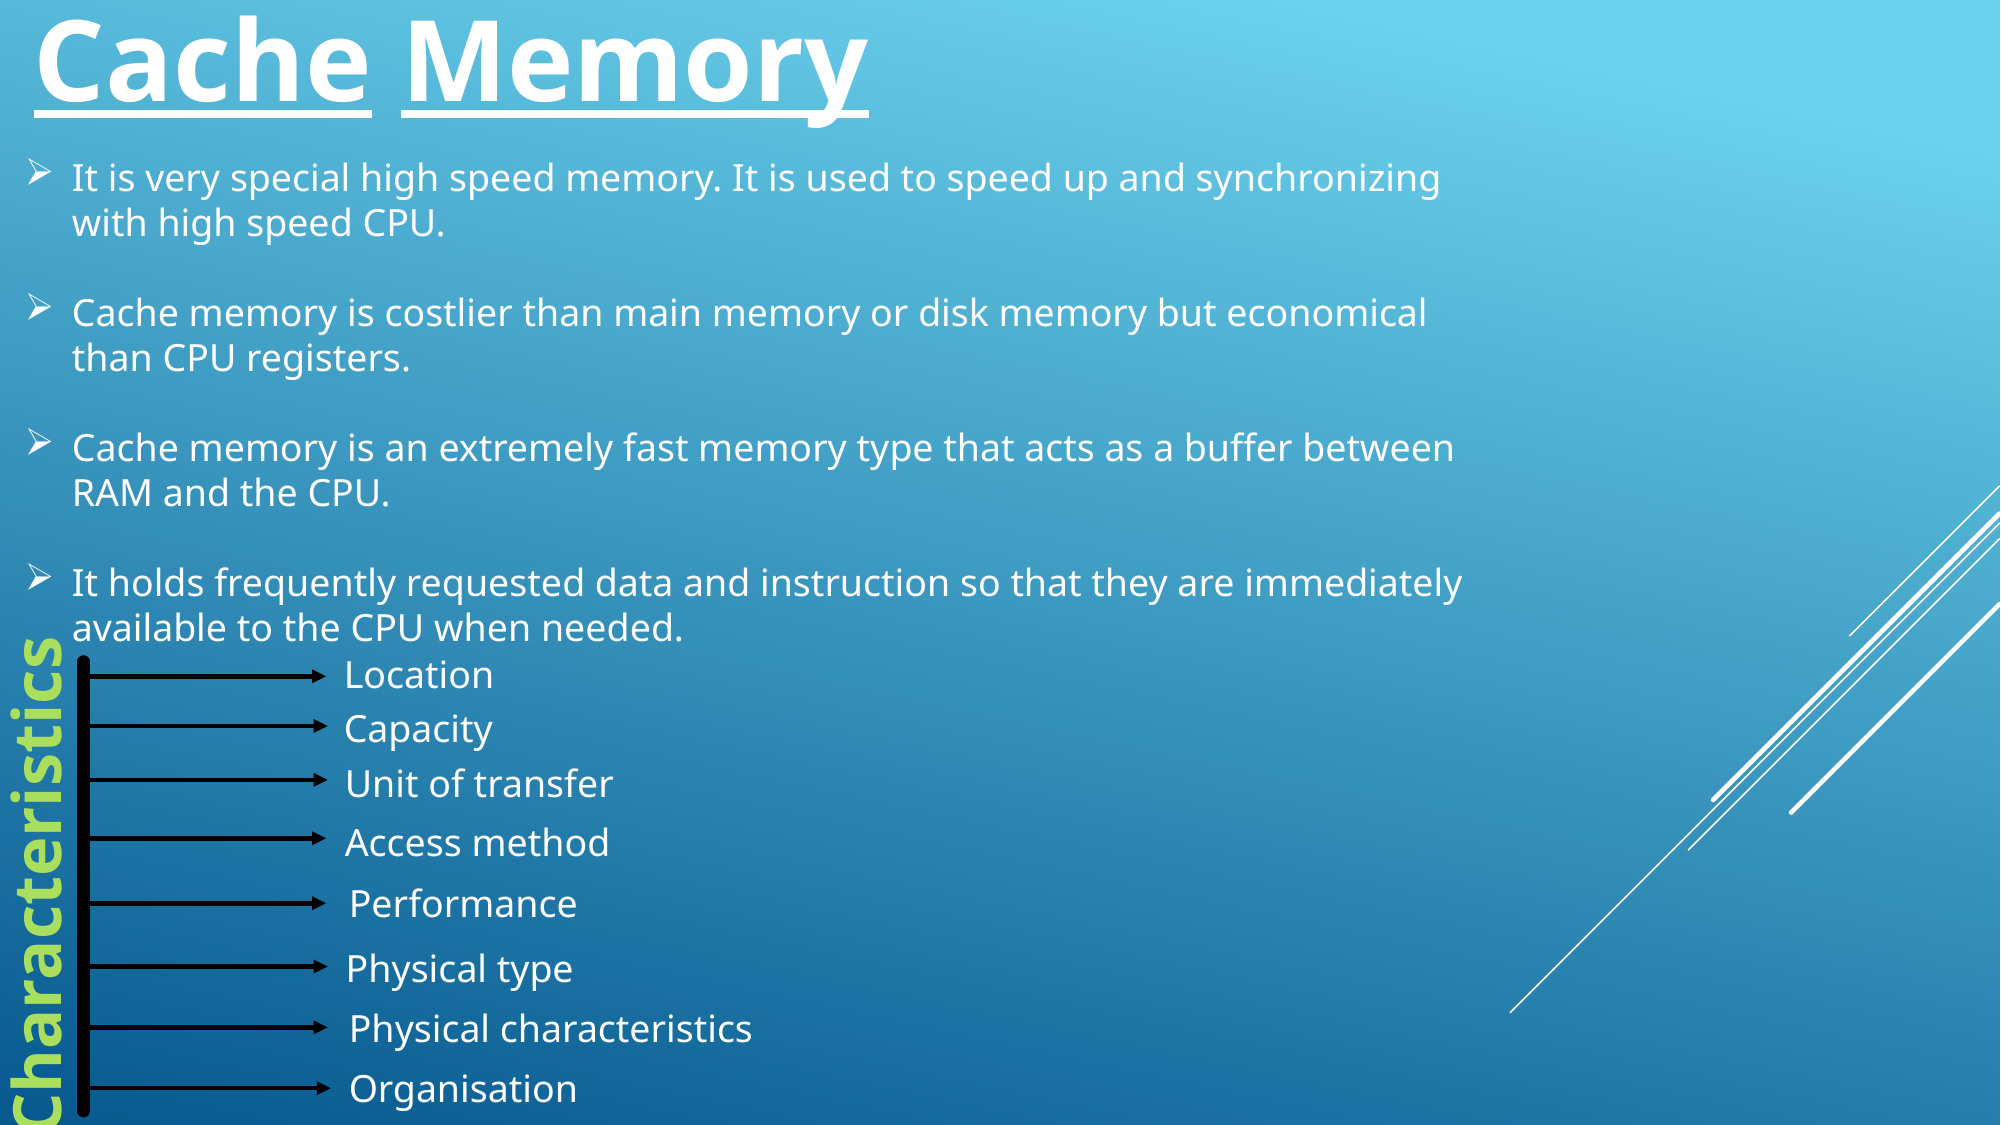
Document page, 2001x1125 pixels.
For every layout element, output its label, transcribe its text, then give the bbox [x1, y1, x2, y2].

text_box Physical type [330, 937, 794, 997]
text_box Characteristics [0, 609, 83, 1125]
text_box Capacity [328, 704, 792, 758]
text_box Cache Memory [18, 0, 884, 132]
text_box It is very special high speed memory. It is used to speed up and synchronizing with high speed CPU. Cache memory is costlier than main memory or disk memory but economical than CPU registers. Cache memory is an extremely fast memory type that acts as a buffer between RAM and the CPU. It holds frequently requested data and instruction so that they are immediately available to the CPU when needed. [10, 146, 1532, 657]
text_box Access method [330, 812, 793, 872]
text_box Performance [333, 872, 797, 933]
text_box Physical characteristics [333, 997, 797, 1057]
text_box Organisation [333, 1057, 599, 1117]
text_box Unit of transfer [330, 752, 793, 812]
text_box Location [328, 643, 792, 704]
